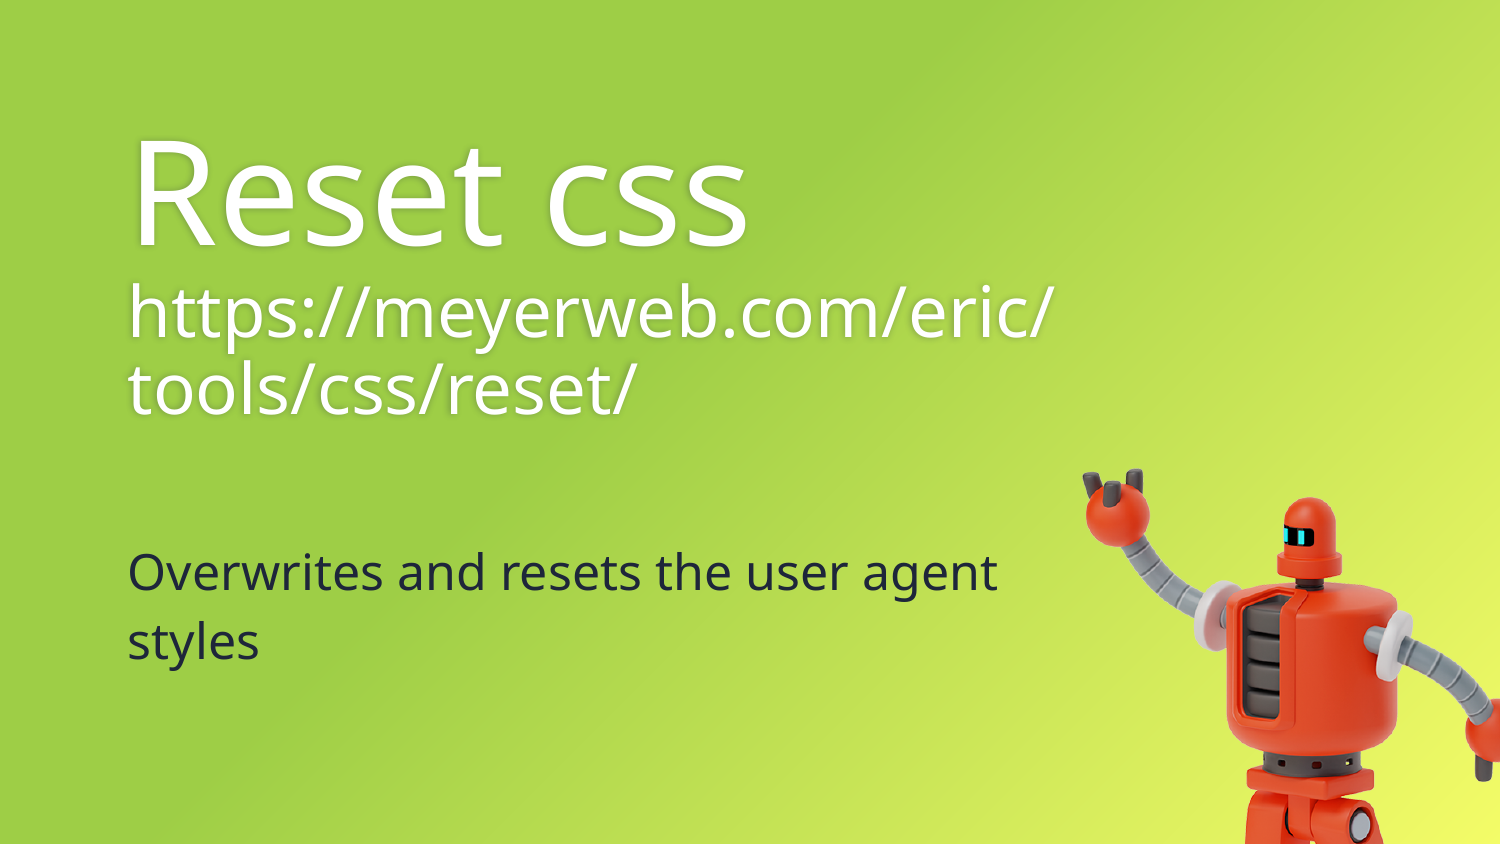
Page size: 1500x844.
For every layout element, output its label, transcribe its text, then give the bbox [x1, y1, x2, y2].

subtitle Overwrites and resets the user agent styles [127, 531, 1034, 595]
picture [1081, 468, 1500, 844]
title Reset css https://meyerweb.com/eric/tools/css/reset/ [127, 174, 1270, 645]
